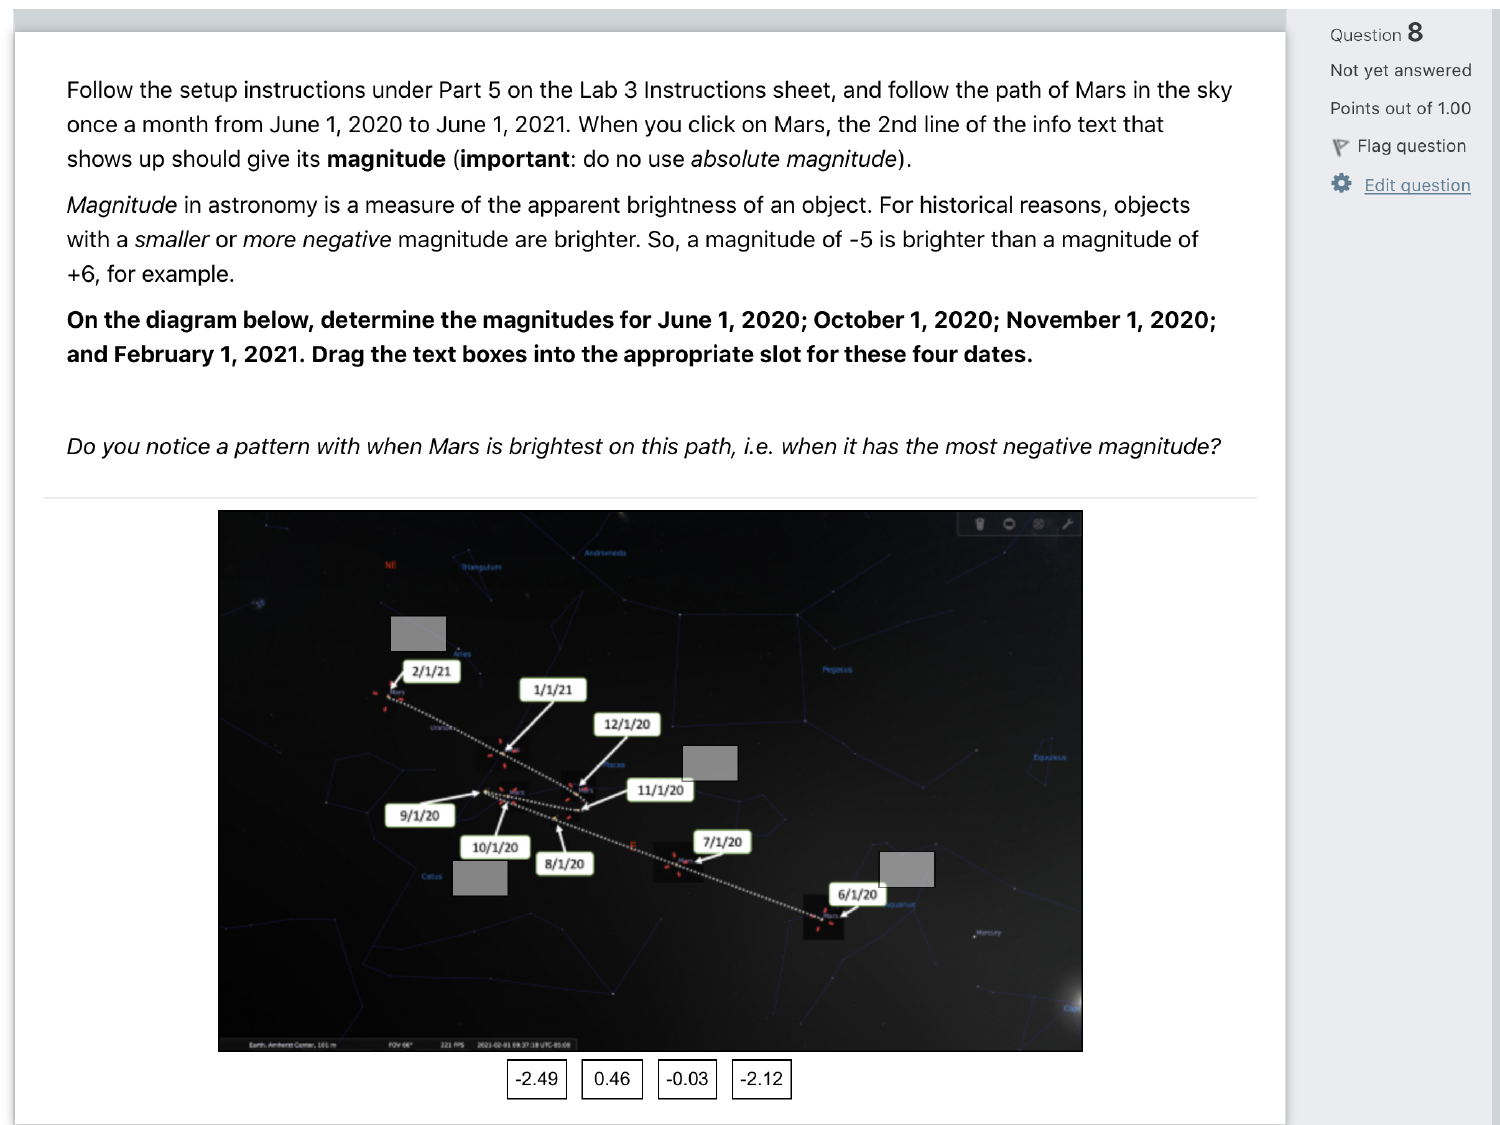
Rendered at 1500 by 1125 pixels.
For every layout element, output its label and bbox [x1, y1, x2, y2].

list [0, 4, 1500, 1125]
